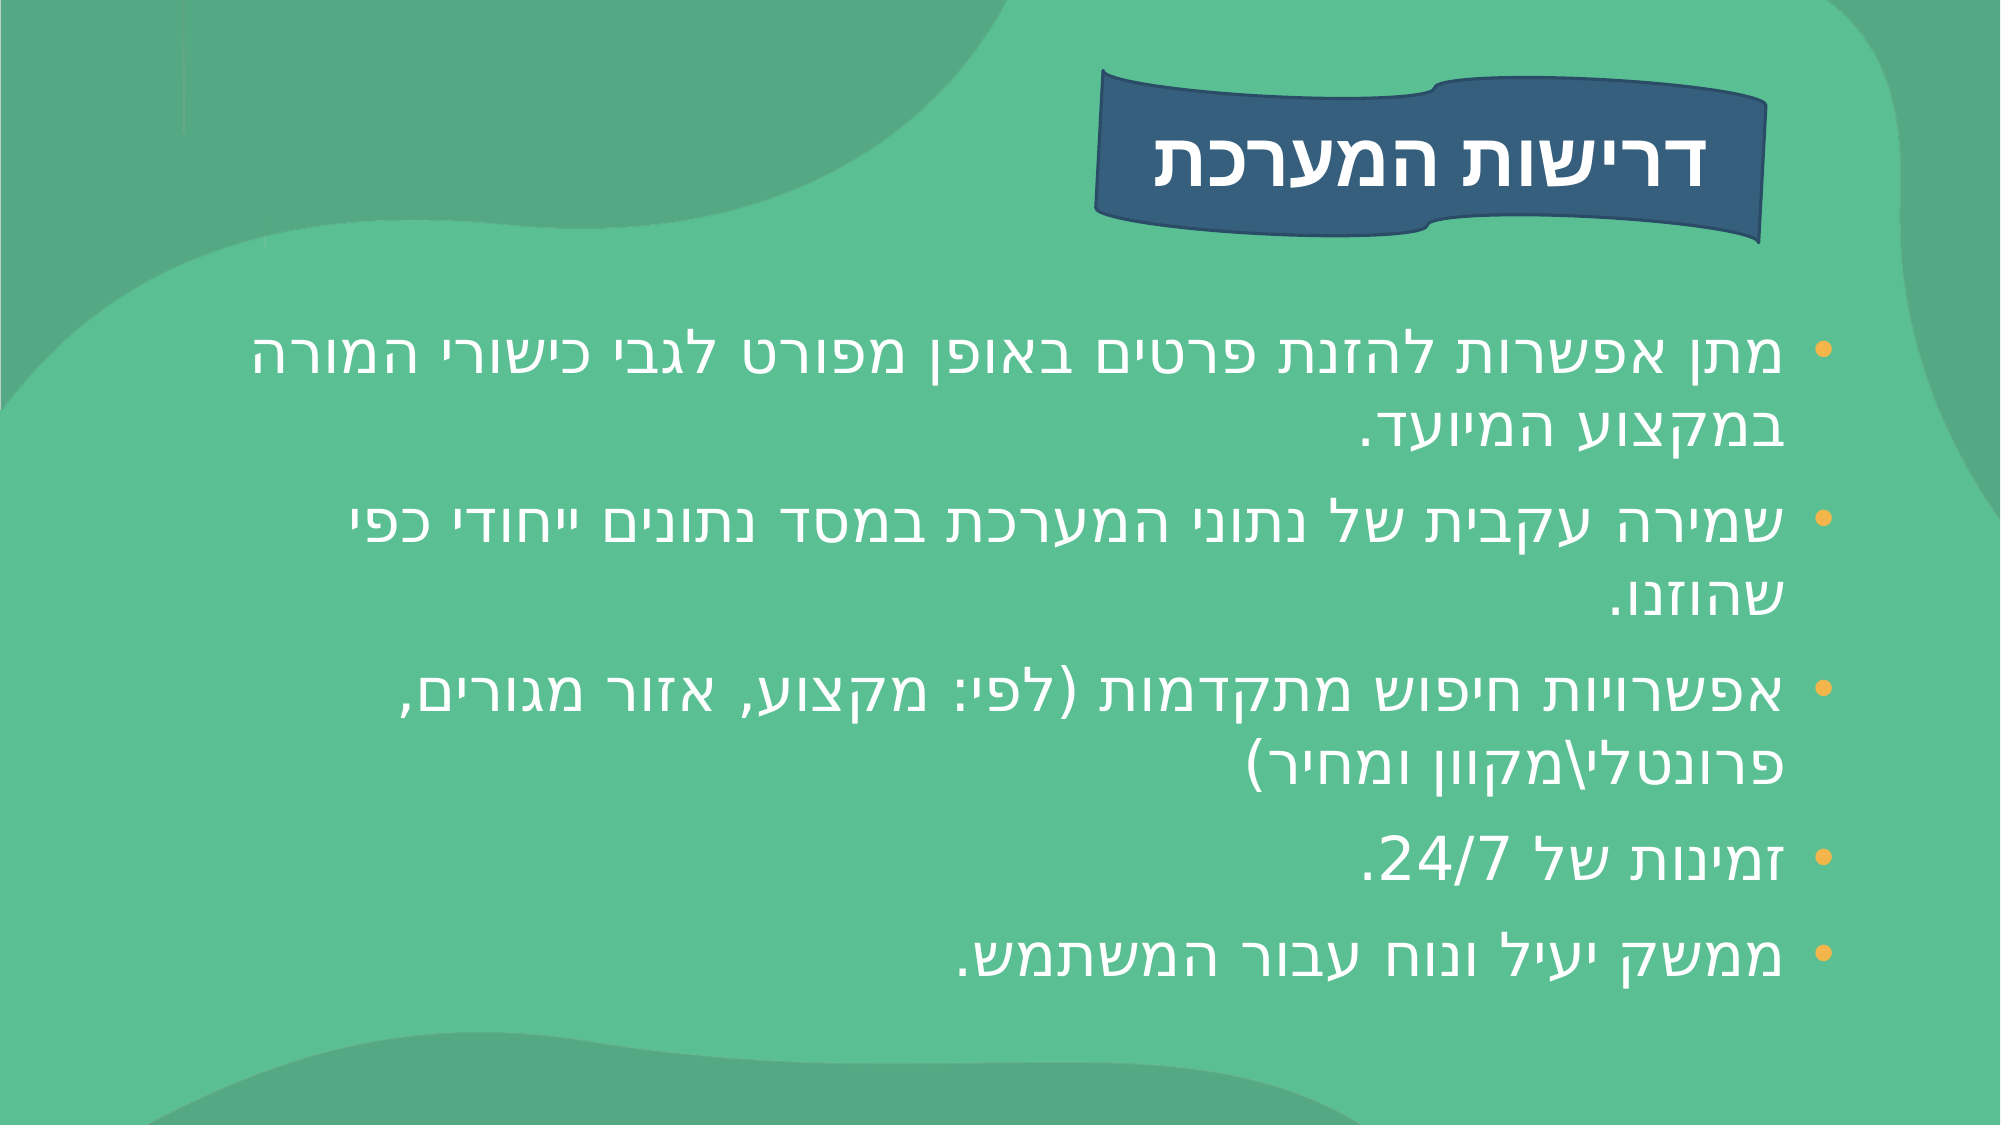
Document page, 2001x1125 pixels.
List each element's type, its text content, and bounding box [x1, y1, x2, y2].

text_box [1099, 68, 1768, 191]
picture [0, 0, 2001, 1125]
title דרישות המערכת [1098, 102, 1763, 211]
text_box [1094, 135, 1762, 245]
text_box מתן אפשרות להזנת פרטים באופן מפורט לגבי כישורי המורה במקצוע המיועד. שמירה עקבית של נתוני המערכת במסד נתונים ייחודי כפי שהוזנו. אפשרויות חיפוש מתקדמות (לפי: מקצוע, אזור מגורים, פרונטלי\מקוון ומחיר) זמינות של 24/7. ממשק יעיל ונוח עבור המשתמש. [151, 305, 1848, 1000]
